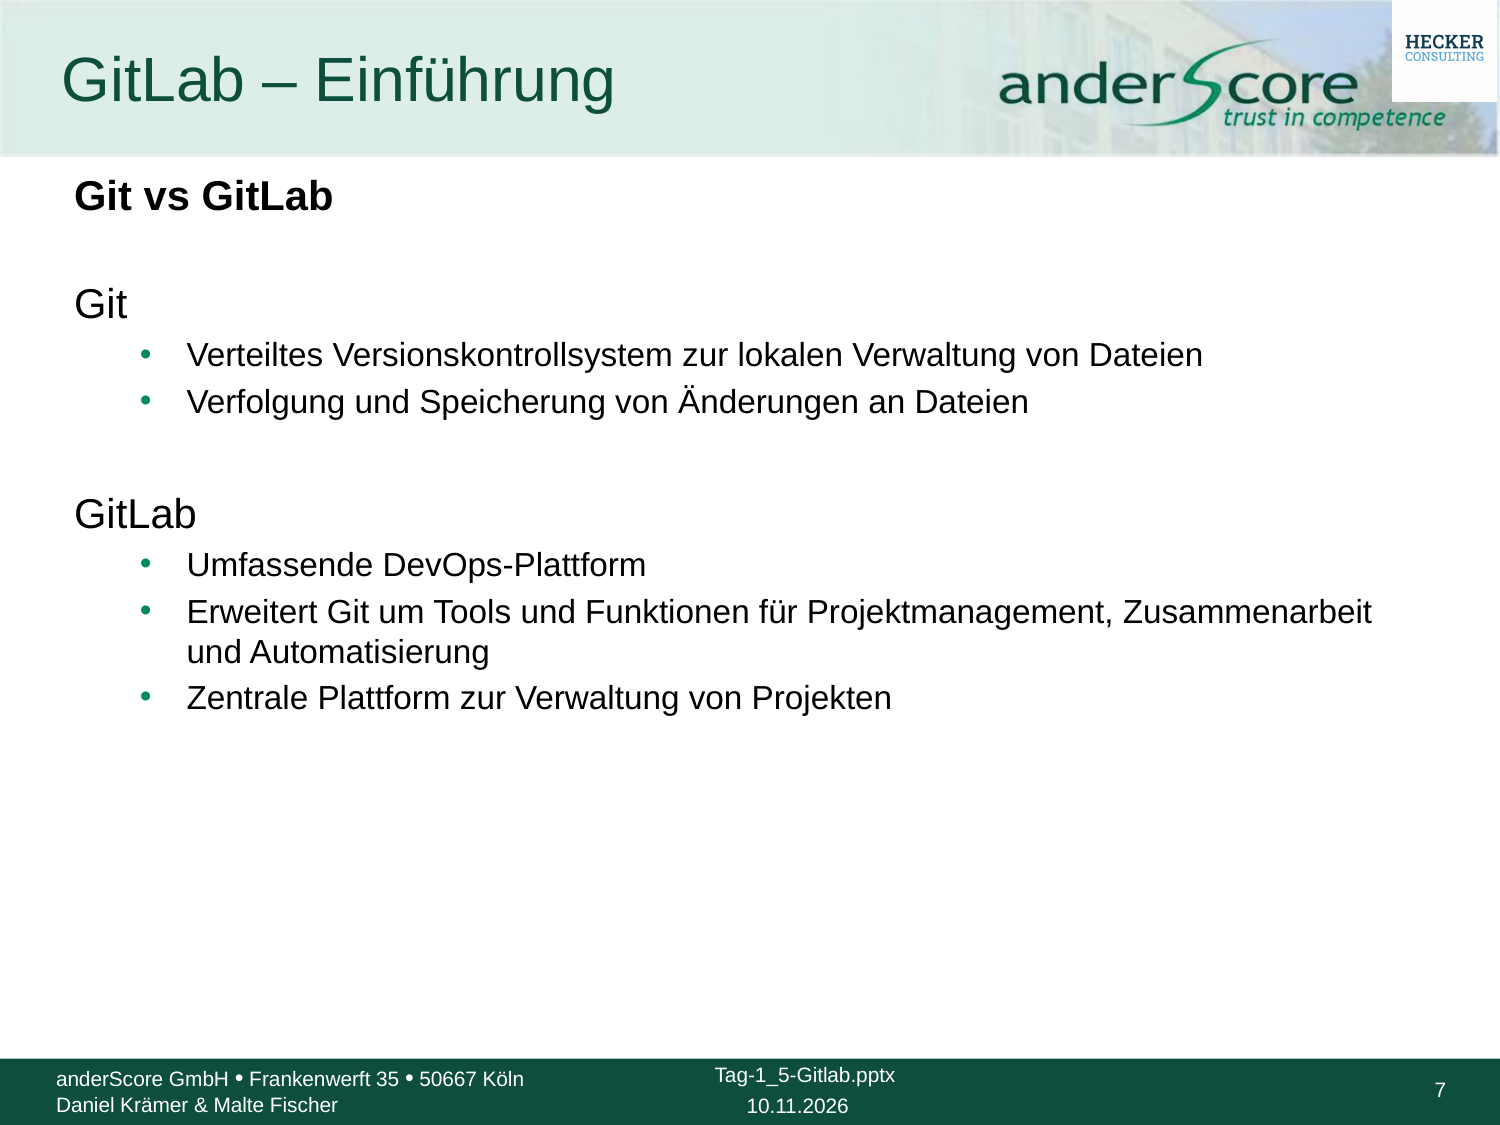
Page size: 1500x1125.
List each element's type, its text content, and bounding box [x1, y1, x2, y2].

list Git vs GitLab Git Verteiltes Versionskontrollsystem zur lokalen Verwaltung von Dateien Verfolgung und Speicherung von Änderungen an Dateien GitLab Umfassende DevOps-Plattform Erweitert Git um Tools und Funktionen für Projektmanagement, Zusammenarbeit und Automatisierung Zentrale Plattform zur Verwaltung von Projekten [49, 160, 1447, 1047]
picture [0, 0, 1500, 157]
title GitLab – Einführung [46, 23, 975, 140]
